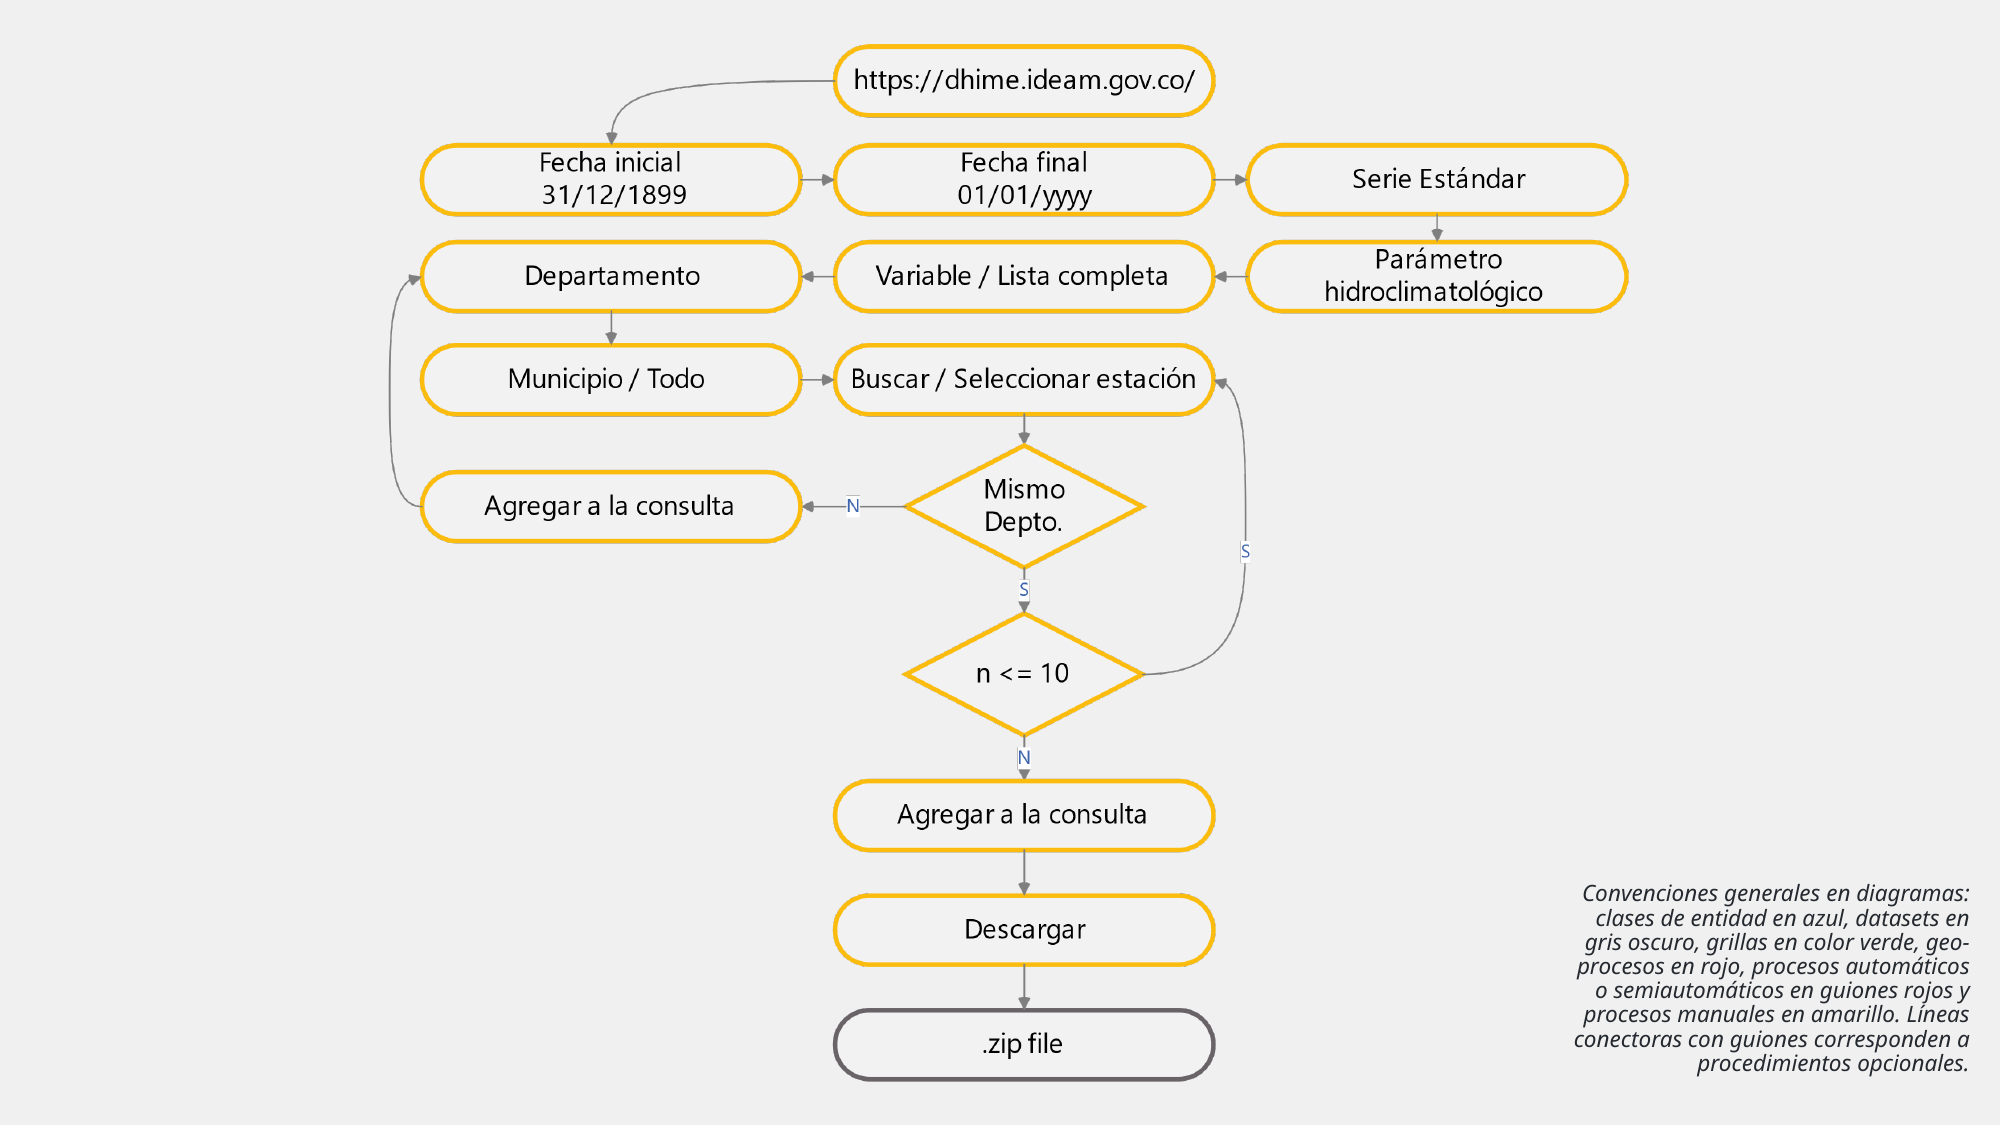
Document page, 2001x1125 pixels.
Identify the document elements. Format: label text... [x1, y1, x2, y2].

title Convenciones generales en diagramas: clases de entidad en azul, datasets en gris oscuro, grillas en color verde, geo-procesos en rojo, procesos automáticos o semiautomáticos en guiones rojos y procesos manuales en amarillo. Líneas conectoras con guiones corresponden a procedimientos opcionales. [1656, 875, 1986, 1109]
picture [344, 16, 1656, 1109]
